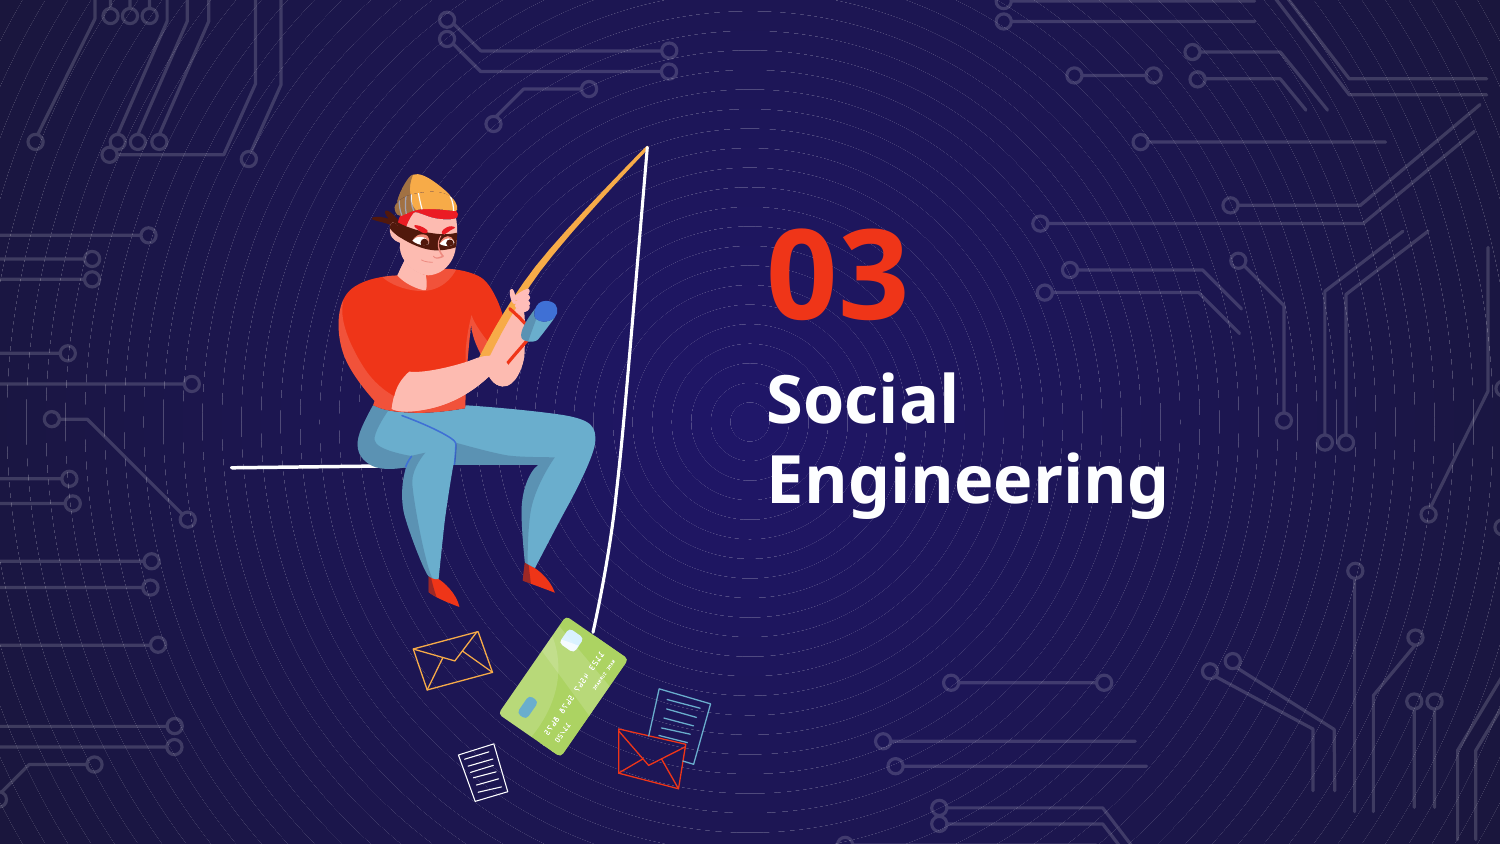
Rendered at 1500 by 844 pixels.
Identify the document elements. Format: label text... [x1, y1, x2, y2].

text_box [228, 145, 712, 803]
title 03 [751, 208, 943, 331]
title Social Engineering [751, 341, 1218, 632]
